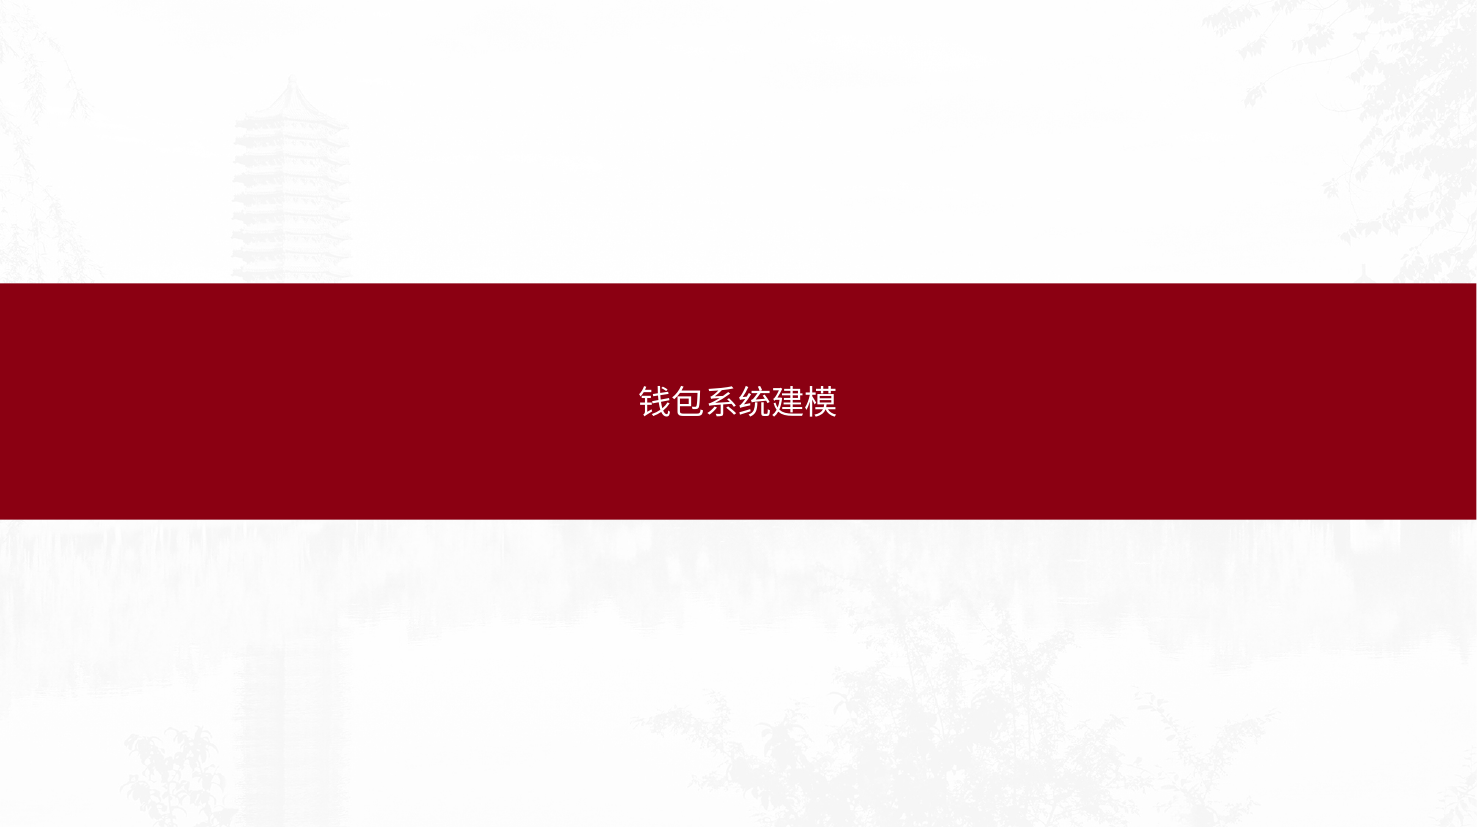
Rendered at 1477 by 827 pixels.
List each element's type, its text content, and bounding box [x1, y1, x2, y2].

picture [0, 0, 1477, 281]
text_box [360, 306, 610, 522]
text_box 钱包系统建模 [0, 281, 1477, 522]
picture [0, 522, 1477, 827]
